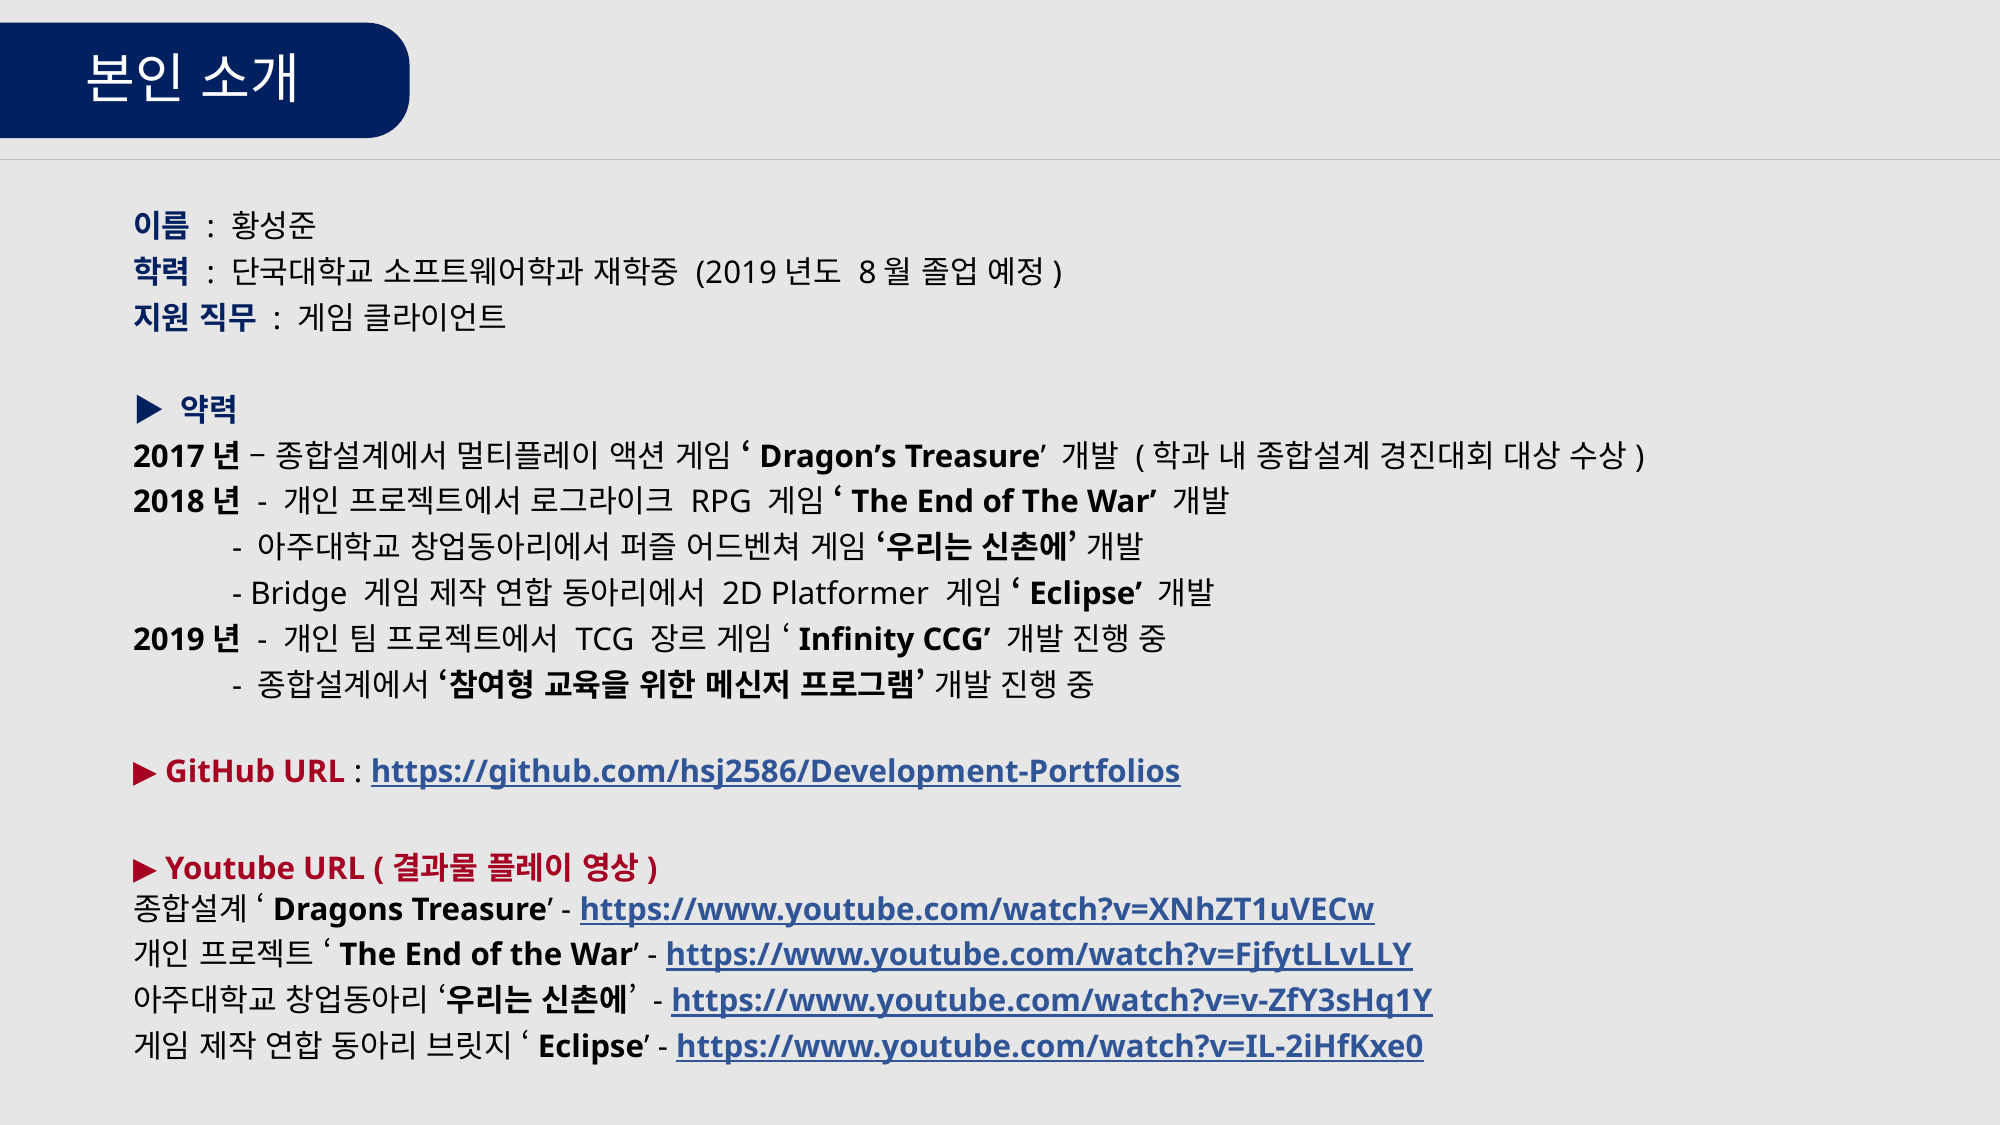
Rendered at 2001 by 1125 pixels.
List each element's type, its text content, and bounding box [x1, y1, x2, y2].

text_box 이름 : 황성준 학력 : 단국대학교 소프트웨어학과 재학중 (2019년도 8월 졸업 예정) 지원 직무 : 게임 클라이언트 ▶ 약력 2017년 – 종합설계에서 멀티플레이 액션 게임 ‘Dragon’s Treasure’ 개발 (학과 내 종합설계 경진대회 대상 수상) 2018년 - 개인 프로젝트에서 로그라이크 RPG 게임 ‘The End of The War’ 개발 - 아주대학교 창업동아리에서 퍼즐 어드벤쳐 게임 ‘우리는 신촌에’ 개발 - Bridge 게임 제작 연합 동아리에서 2D Platformer 게임 ‘Eclipse’ 개발 2019년 - 개인 팀 프로젝트에서 TCG 장르 게임 ‘Infinity CCG’ 개발 진행 중 - 종합설계에서 ‘참여형 교육을 위한 메신저 프로그램’ 개발 진행 중 ▶ GitHub URL : https://github.com/hsj2586/Development-Portfolios ▶ Youtube URL (결과물 플레이 영상) 종합설계 ‘Dragons Treasure’ - https://www.youtube.com/watch?v=XNhZT1uVECw 개인 프로젝트 ‘The End of the War’ - https://www.youtube.com/watch?v=FjfytLLvLLY 아주대학교 창업동아리 ‘우리는 신촌에’ - https://www.youtube.com/watch?v=v-ZfY3sHq1Y 게임 제작 연합 동아리 브릿지 ‘Eclipse’ - https://www.youtube.com/watch?v=IL-2iHfKxe0 [118, 190, 2000, 1077]
text_box [0, 21, 411, 140]
text_box 본인 소개 [0, 43, 386, 118]
